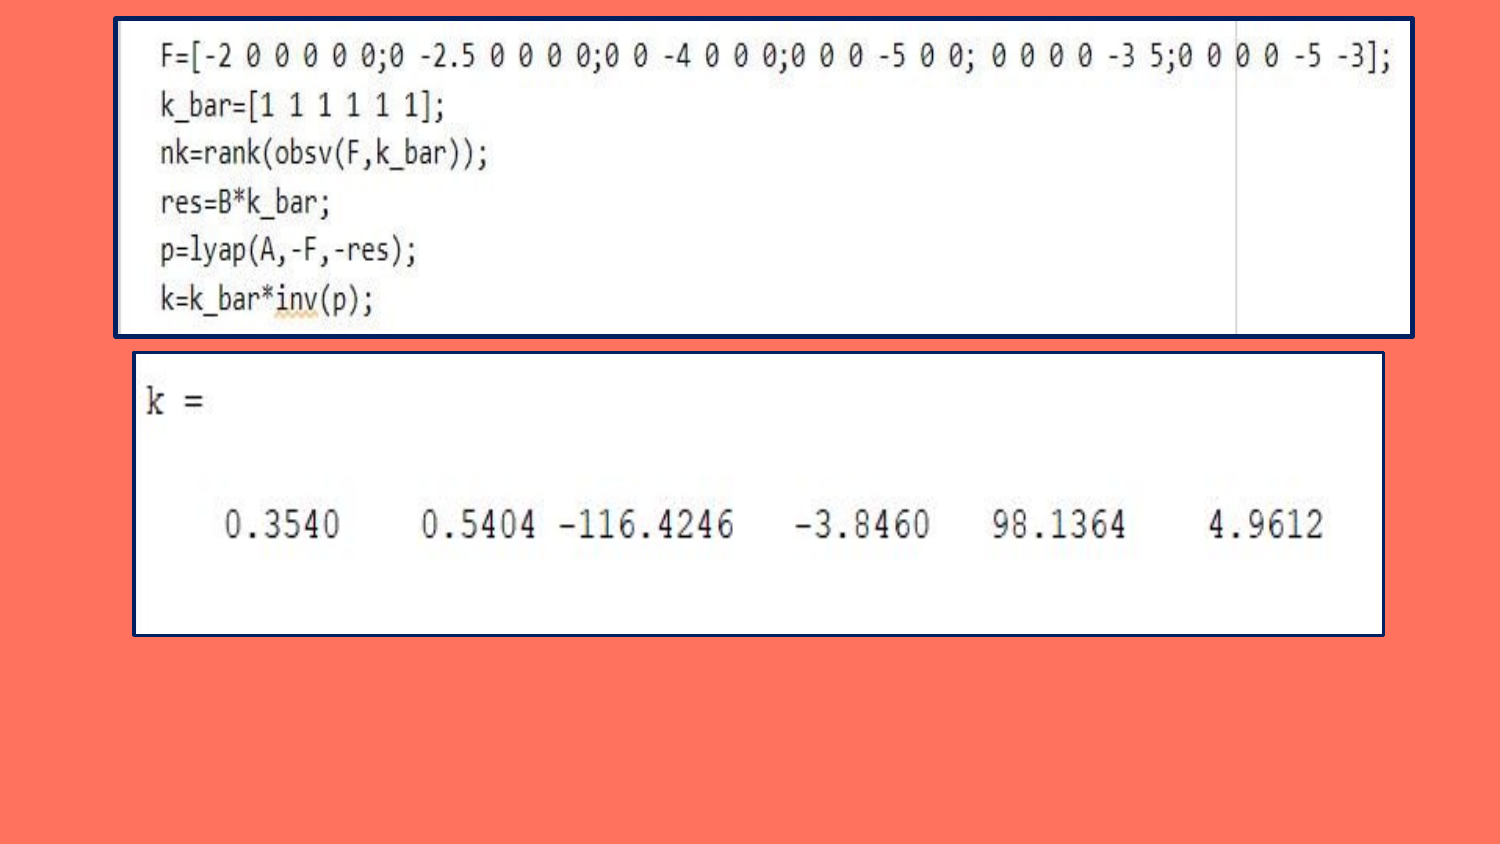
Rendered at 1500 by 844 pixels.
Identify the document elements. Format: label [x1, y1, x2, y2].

picture [135, 353, 1383, 635]
picture [117, 20, 1411, 335]
